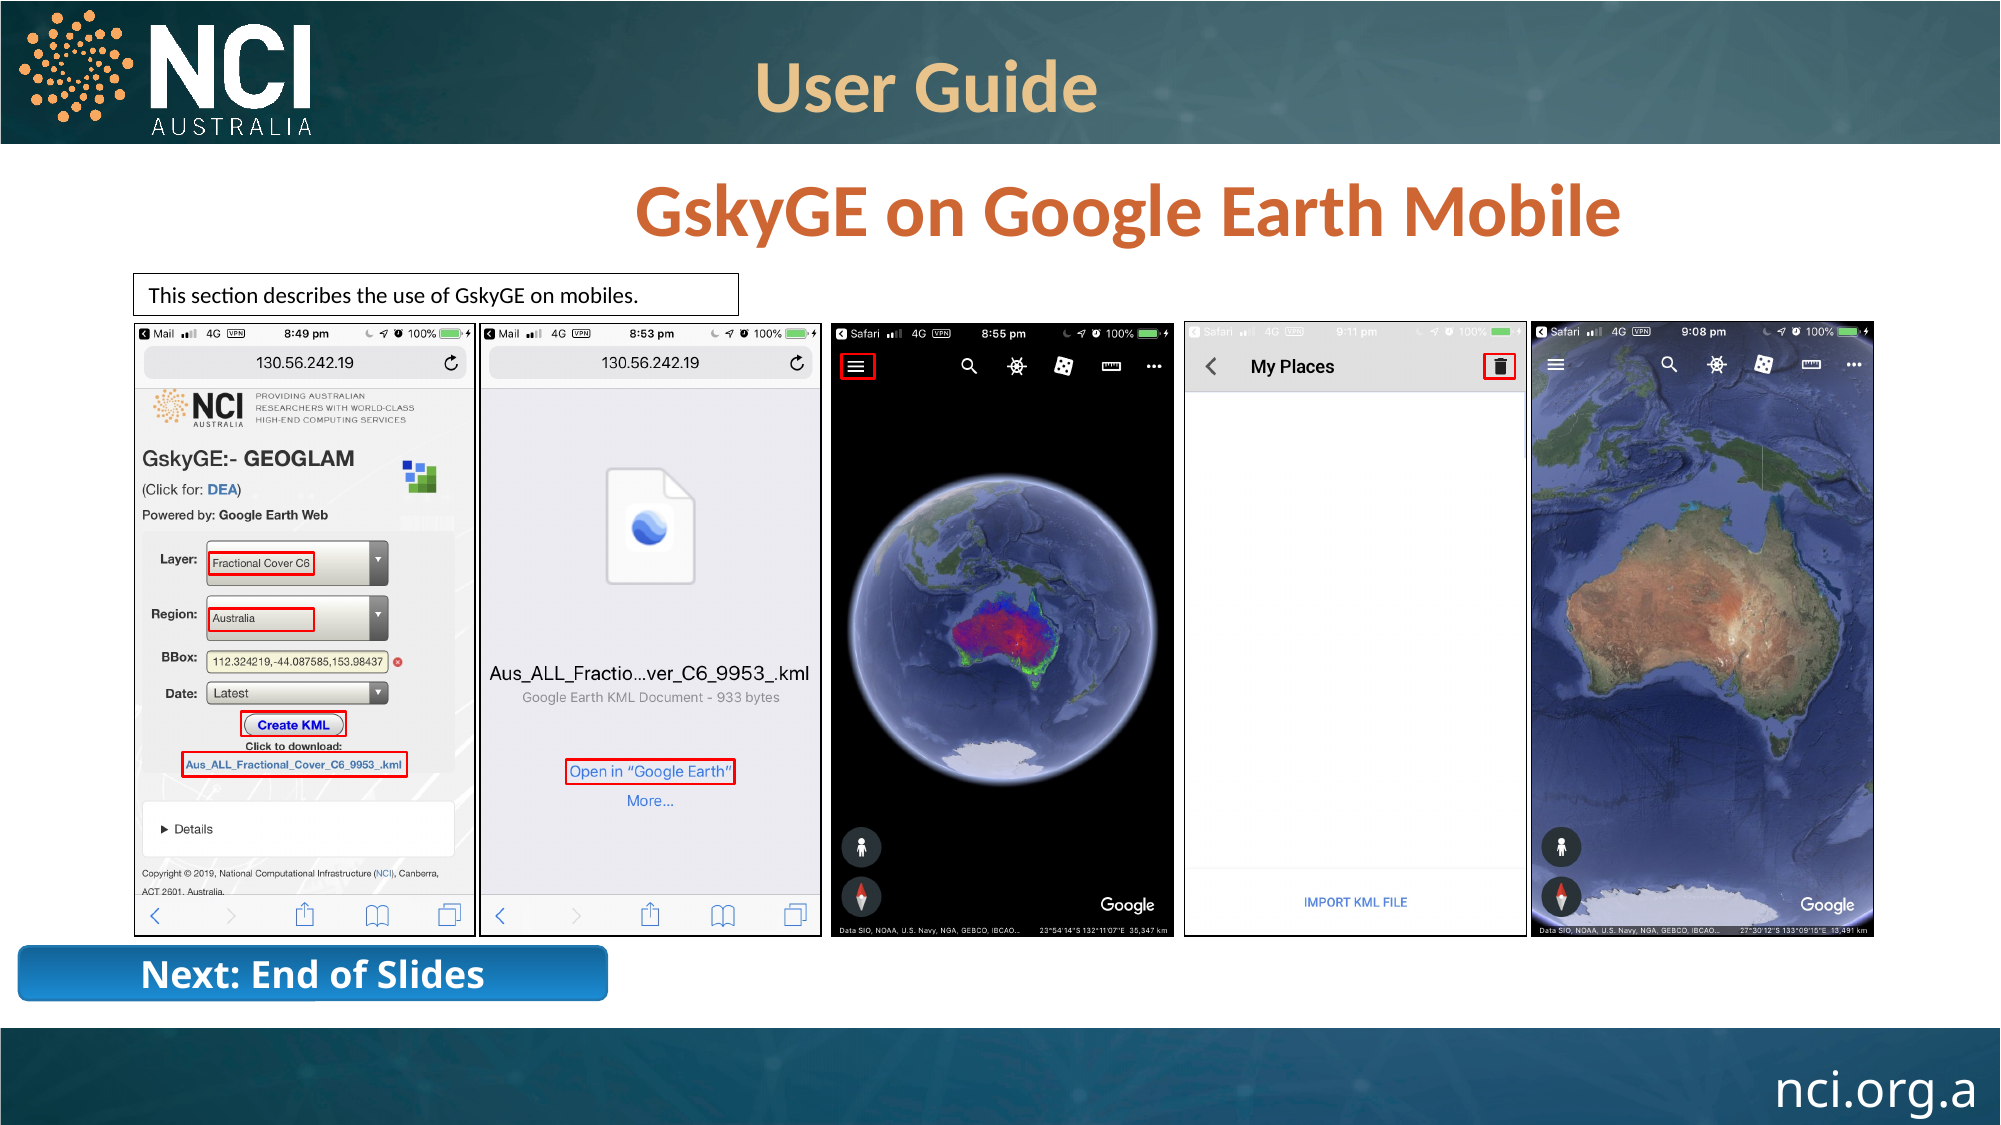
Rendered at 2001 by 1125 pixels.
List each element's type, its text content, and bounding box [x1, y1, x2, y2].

picture [480, 323, 821, 936]
text_box This section describes the use of GskyGE on mobiles. [133, 273, 739, 316]
text_box GskyGE on Google Earth Mobile [620, 154, 1640, 260]
picture [1184, 322, 1526, 936]
picture [2, 2, 2000, 144]
picture [1532, 322, 1874, 936]
text_box User Guide [334, 29, 1519, 135]
text_box Next: End of Slides [17, 945, 609, 1002]
picture [2, 1028, 2000, 1125]
picture [134, 323, 475, 936]
picture [832, 323, 1173, 936]
